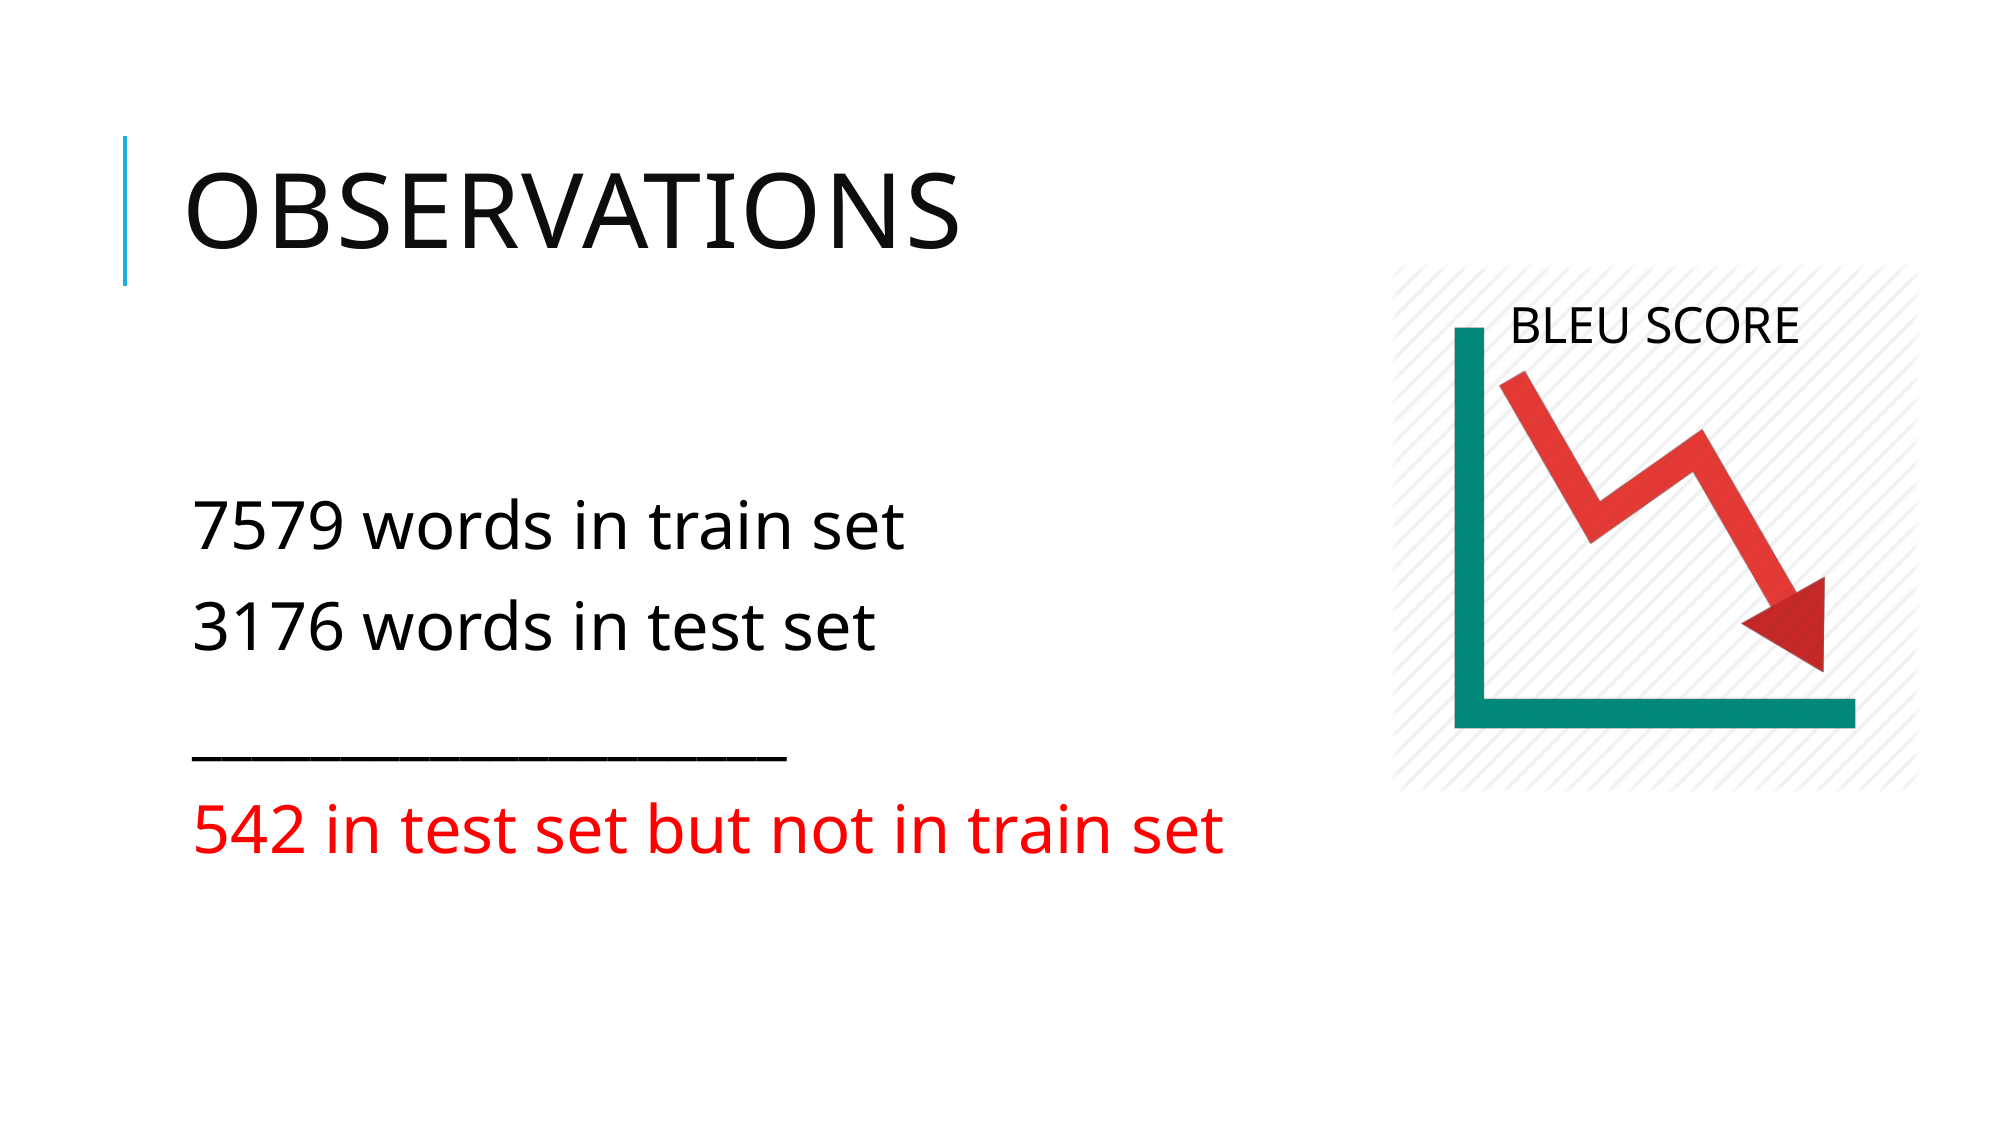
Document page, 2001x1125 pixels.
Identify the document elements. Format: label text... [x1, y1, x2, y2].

title OBSERVATIONS [168, 96, 1763, 342]
list 7579 words in train set 3176 words in test set ____________________ 542 in test set but not in train set [168, 375, 1763, 1035]
picture [1388, 261, 1922, 796]
